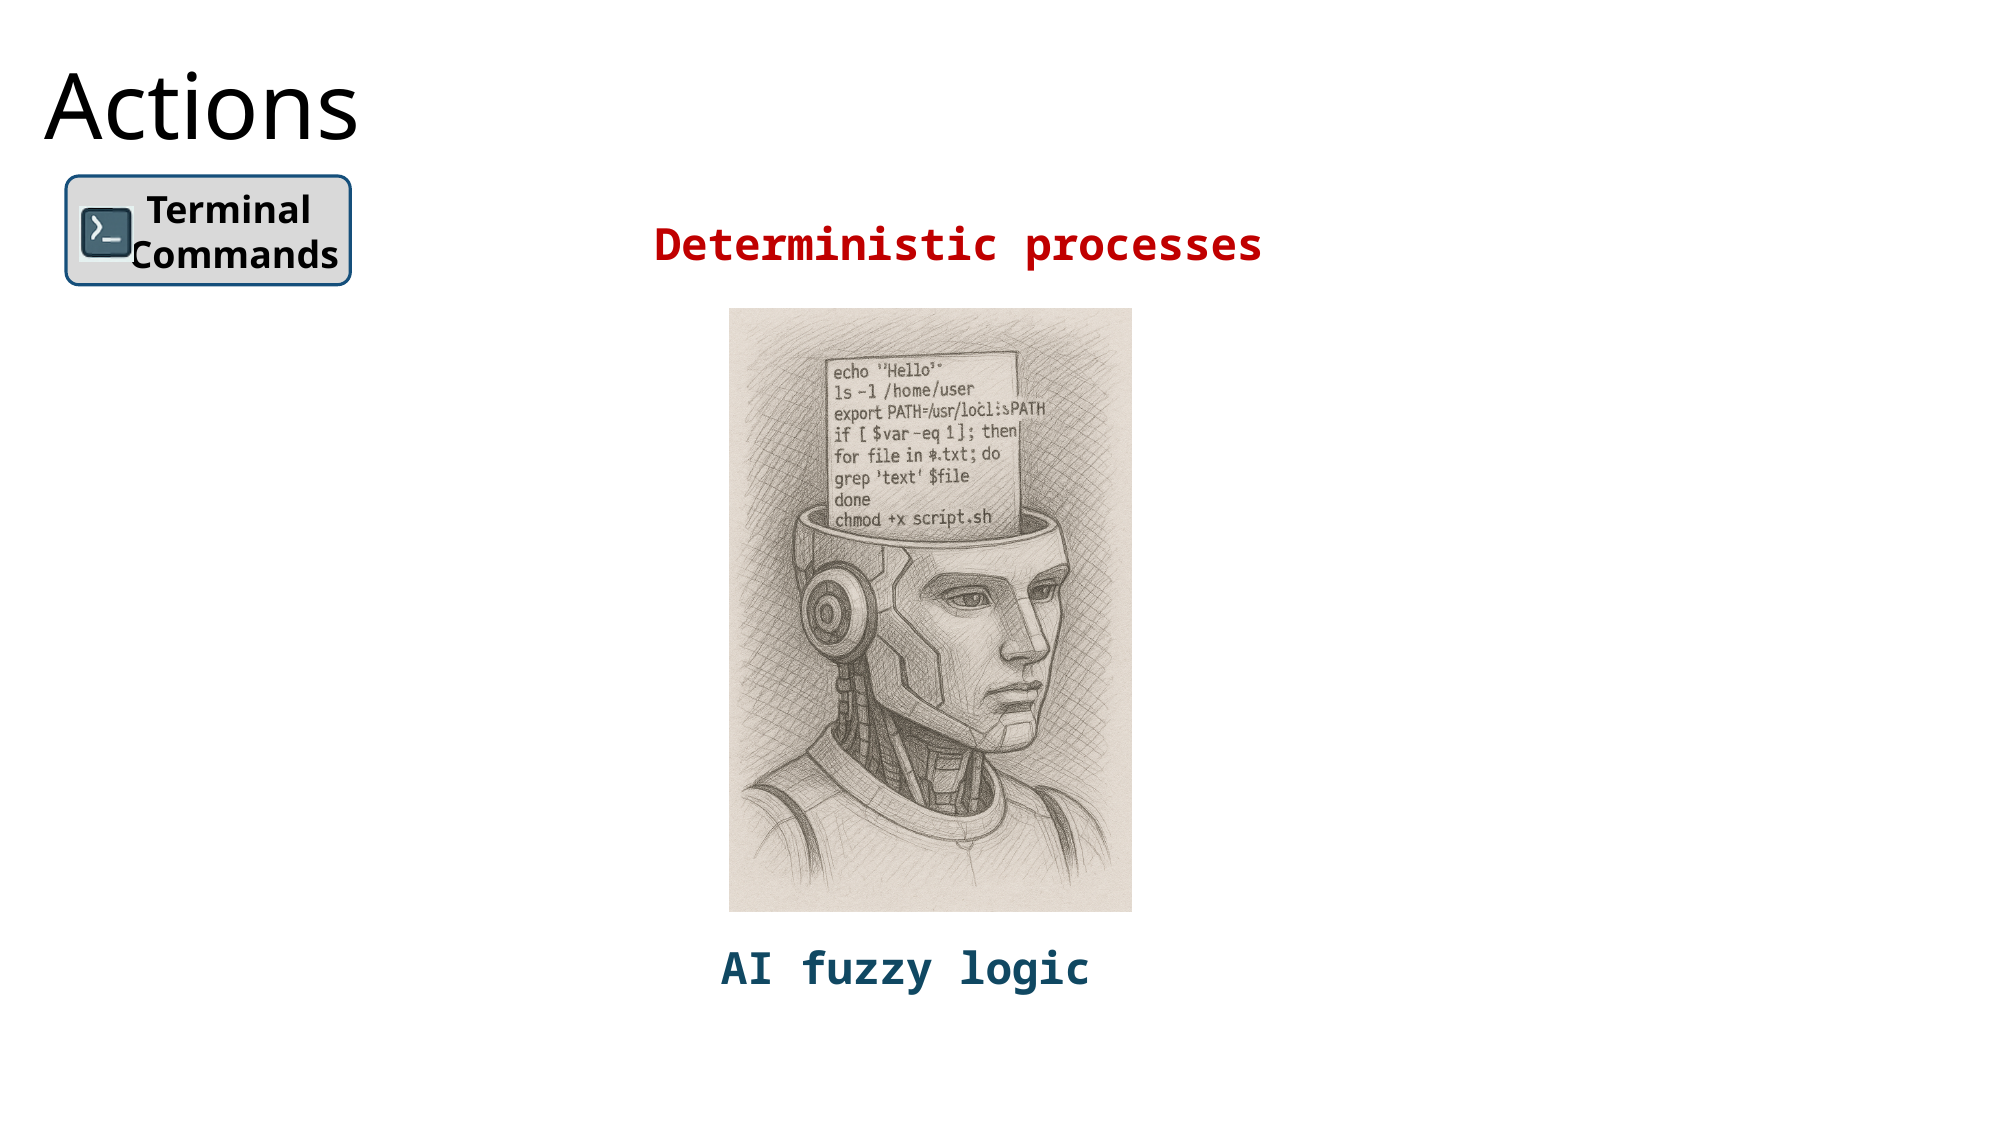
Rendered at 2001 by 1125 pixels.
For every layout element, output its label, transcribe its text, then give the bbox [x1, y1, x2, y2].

text_box Actions [29, 52, 460, 186]
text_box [65, 175, 351, 286]
picture [729, 308, 1133, 913]
text_box Deterministic processes [582, 214, 1337, 278]
text_box AI fuzzy logic [529, 938, 1284, 1002]
